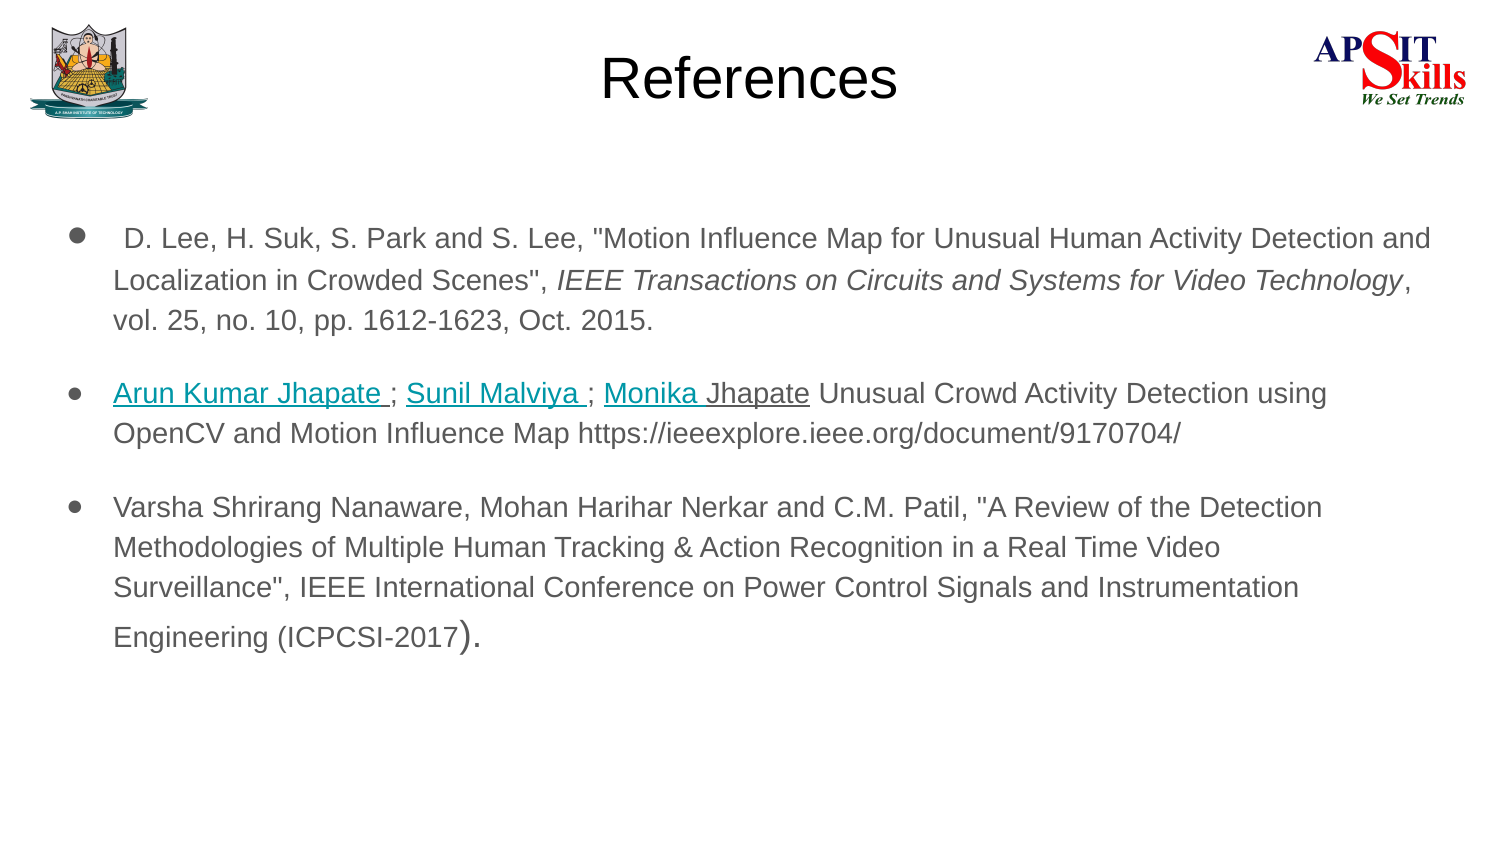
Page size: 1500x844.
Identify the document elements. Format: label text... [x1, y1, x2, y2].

picture [29, 24, 149, 120]
list D. Lee, H. Suk, S. Park and S. Lee, "Motion Influence Map for Unusual Human Activity Detection and Localization in Crowded Scenes", IEEE Transactions on Circuits and Systems for Video Technology, vol. 25, no. 10, pp. 1612-1623, Oct. 2015. Arun Kumar Jhapate ; Sunil Malviya ; Monika Jhapate Unusual Crowd Activity Detection using OpenCV and Motion Influence Map https://ieeexplore.ieee.org/document/9170704/ Varsha Shrirang Nanaware, Mohan Harihar Nerkar and C.M. Patil, "A Review of the Detection Methodologies of Multiple Human Tracking & Action Recognition in a Real Time Video Surveillance", IEEE International Conference on Power Control Signals and Instrumentation Engineering (ICPCSI-2017). [51, 189, 1449, 724]
picture [1295, 24, 1474, 120]
title References [151, 25, 1293, 119]
